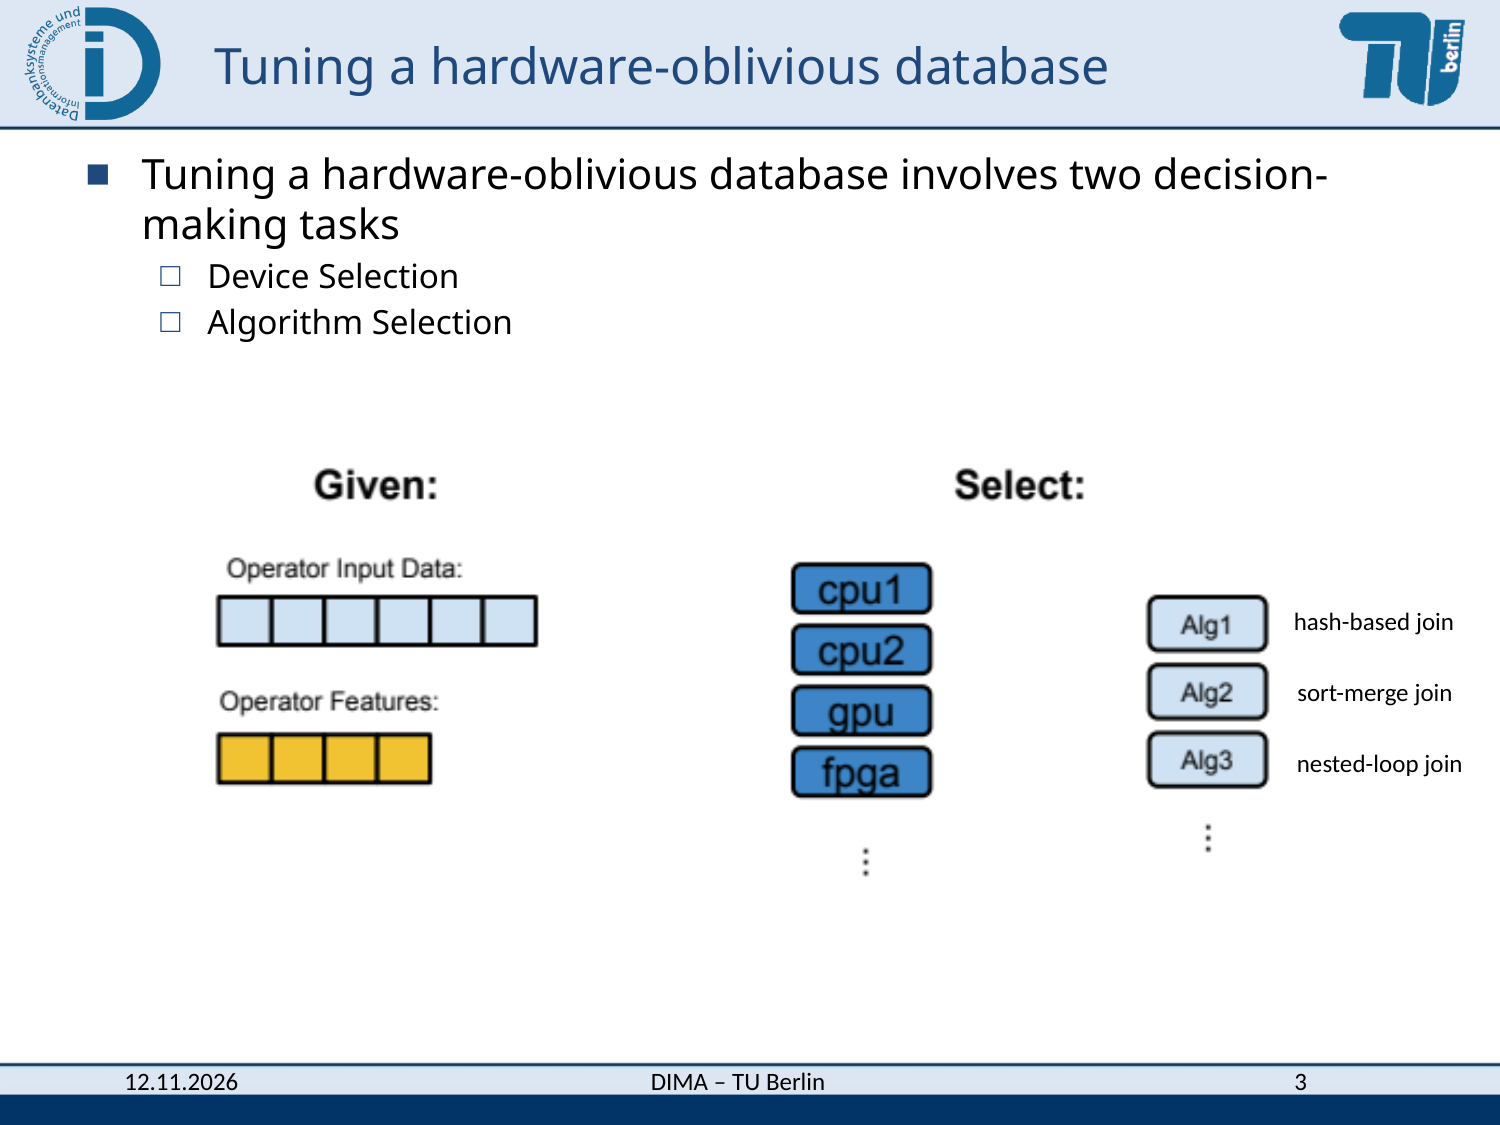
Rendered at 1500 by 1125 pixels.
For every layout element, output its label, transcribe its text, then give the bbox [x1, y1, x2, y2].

title Tuning a hardware-oblivious database [199, 11, 1325, 118]
list Tuning a hardware-oblivious database involves two decision-making tasks Device Selection Algorithm Selection [70, 140, 1430, 1043]
picture [0, 0, 1500, 1125]
text_box nested-loop join [1354, 739, 1479, 785]
text_box hash-based join [1354, 597, 1470, 643]
text_box sort-merge join [1354, 668, 1468, 714]
